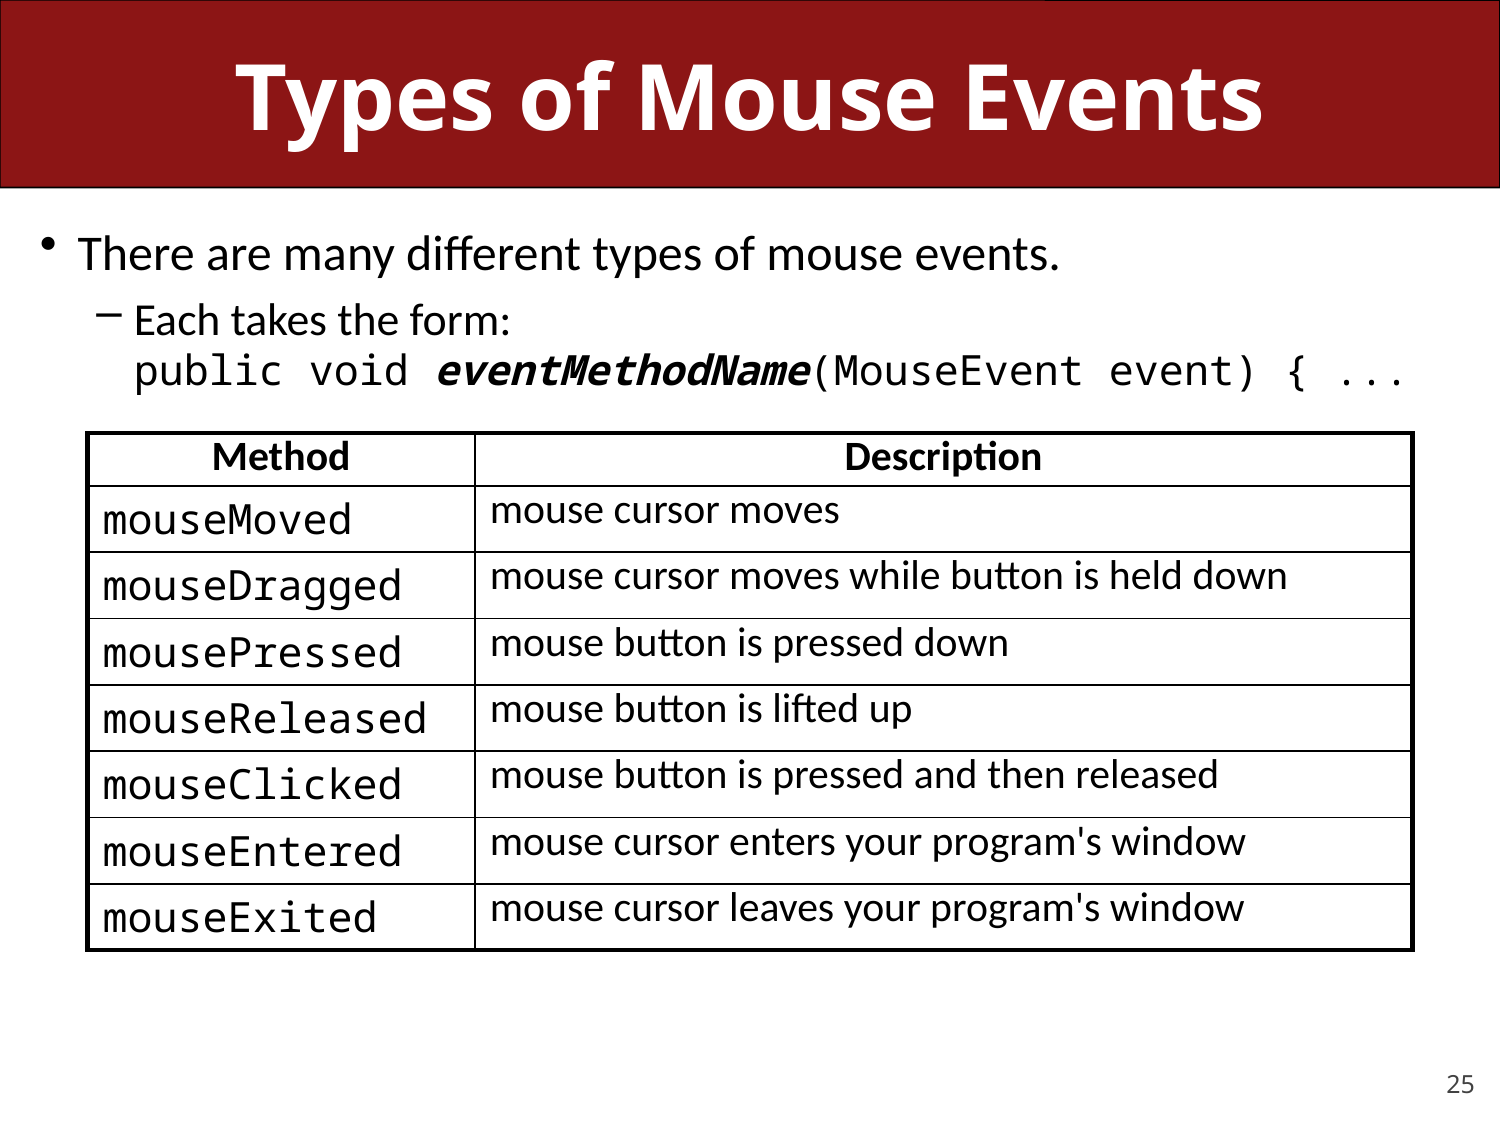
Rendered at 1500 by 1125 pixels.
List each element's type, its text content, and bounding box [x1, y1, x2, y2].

table_cell mouse cursor moves [476, 487, 1410, 551]
table_cell mouse cursor leaves your program's window [476, 885, 1410, 948]
table_cell mouseMoved [90, 487, 474, 551]
table_cell mouse cursor moves while button is held down [476, 553, 1410, 618]
table_cell mouseEntered [90, 818, 474, 883]
list There are many different types of mouse events. Each takes the form: public void eventMethodName(MouseEvent event) { ... [24, 212, 1475, 1063]
title Types of Mouse Events [75, 0, 1425, 188]
table_cell mousePressed [90, 619, 474, 684]
table_cell mouse button is pressed down [476, 619, 1410, 684]
table_header Description [476, 435, 1410, 485]
table_cell mouse button is pressed and then released [476, 752, 1410, 817]
table_cell mouse cursor enters your program's window [476, 818, 1410, 883]
table_cell mouseClicked [90, 752, 474, 817]
table_cell mouseExited [90, 885, 474, 948]
table_cell mouseReleased [90, 686, 474, 750]
table_header Method [90, 435, 474, 485]
table_cell mouse button is lifted up [476, 686, 1410, 750]
table_cell mouseDragged [90, 553, 474, 618]
